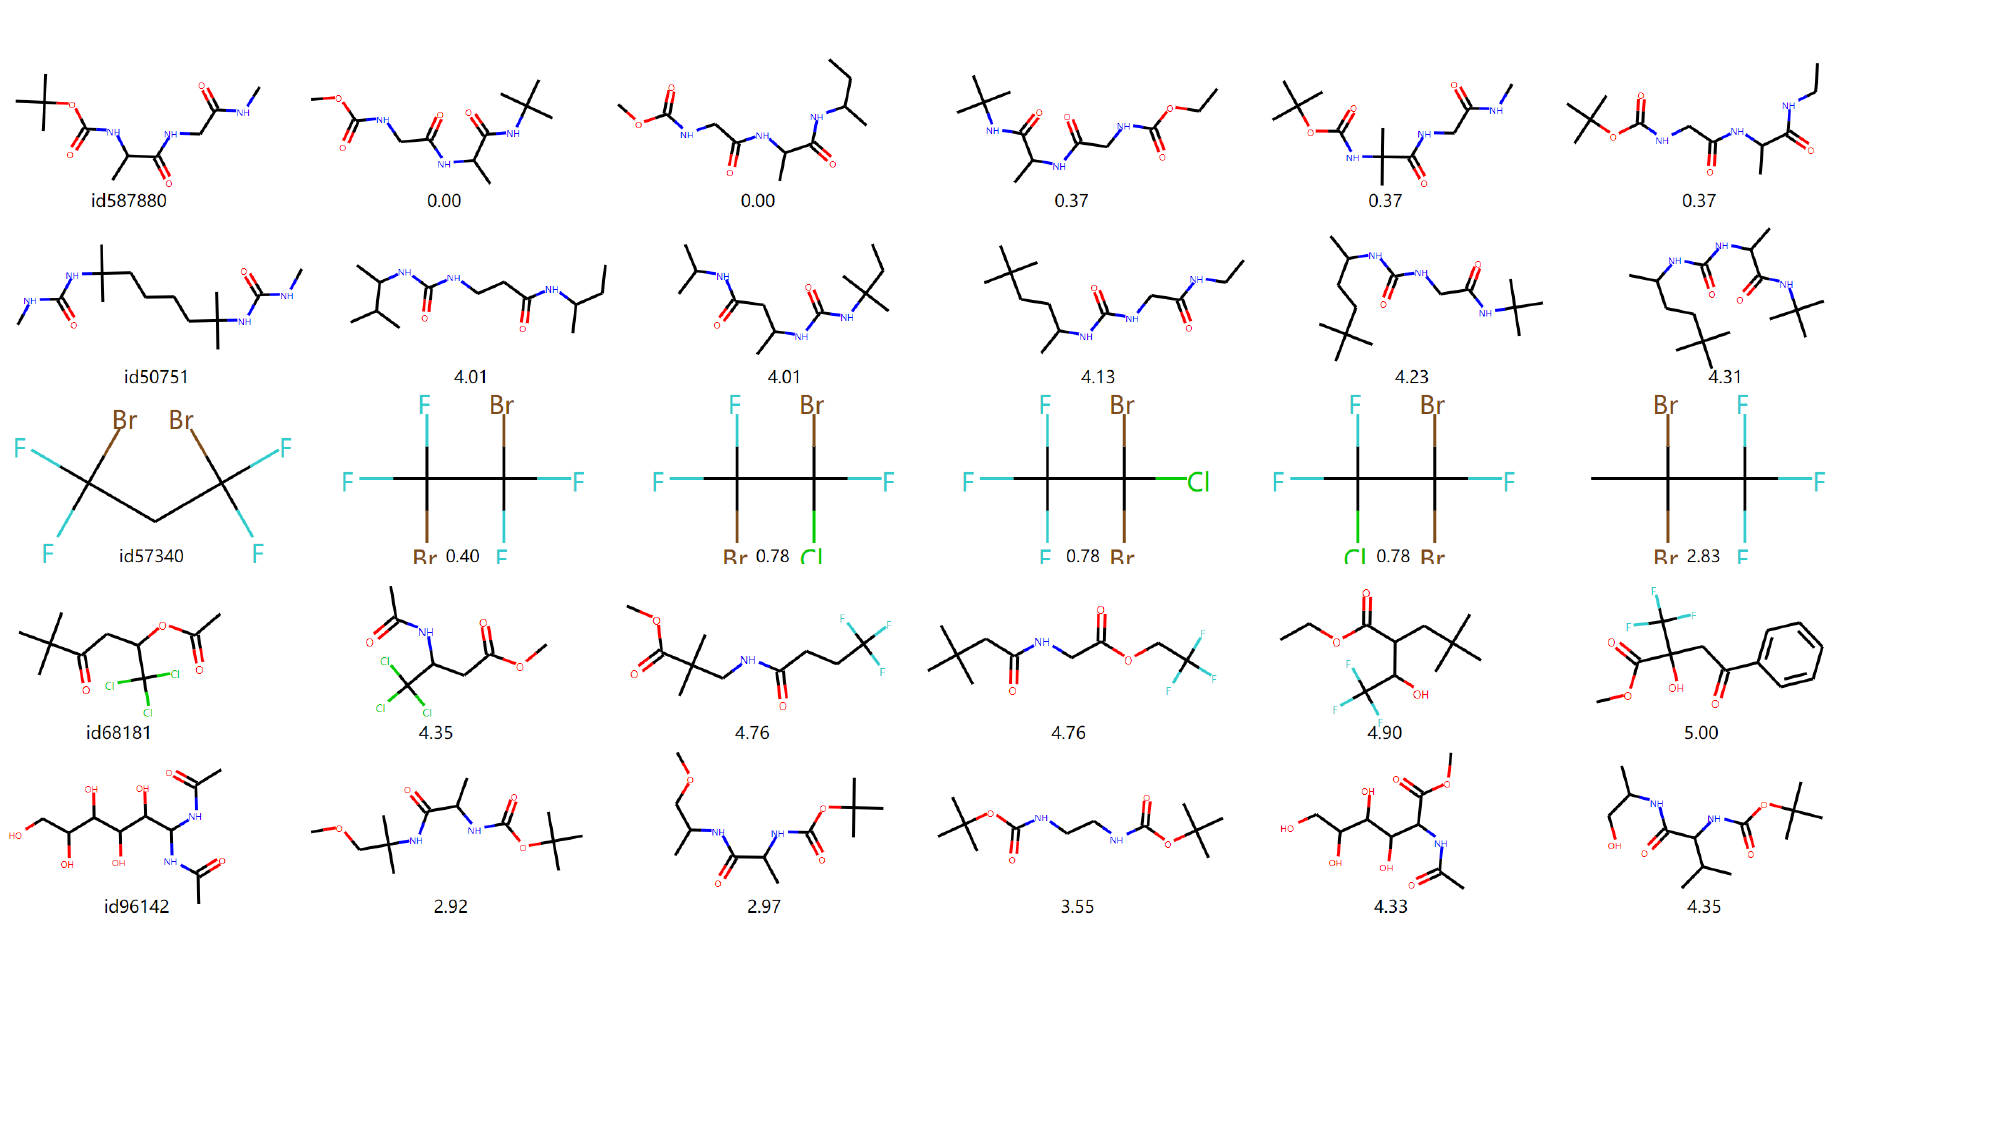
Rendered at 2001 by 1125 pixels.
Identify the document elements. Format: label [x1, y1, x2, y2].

text_box [6, 47, 1833, 926]
